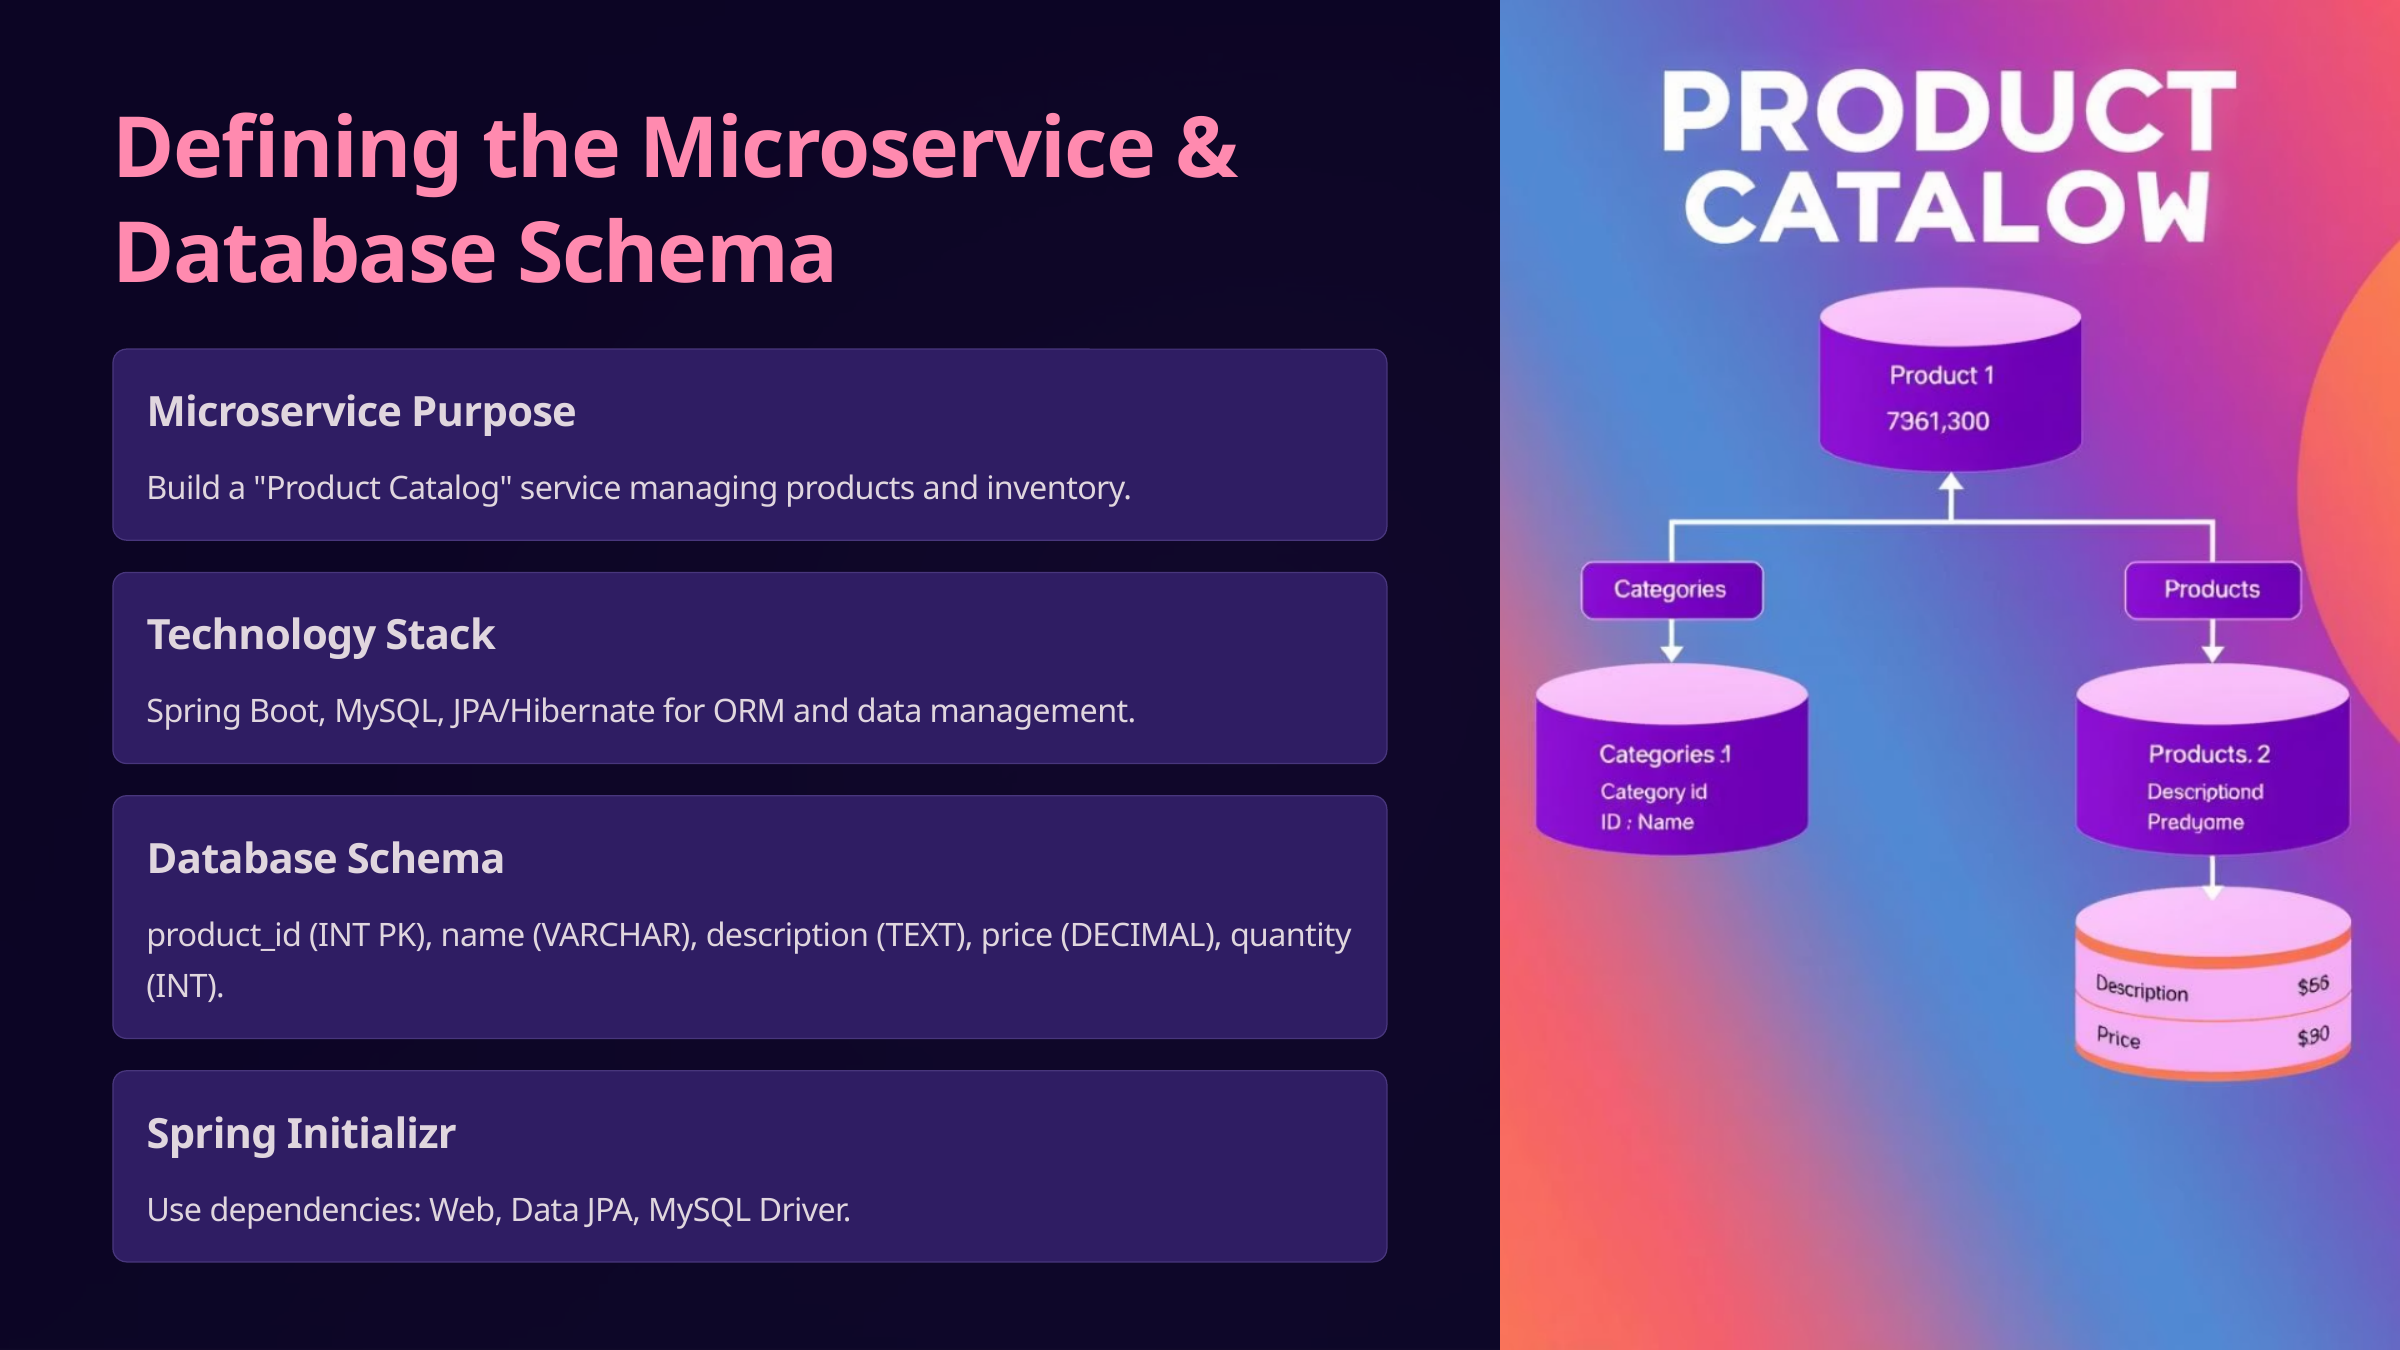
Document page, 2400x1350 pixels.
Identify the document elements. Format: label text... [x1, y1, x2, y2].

text_box [112, 572, 1387, 764]
text_box Spring Boot, MySQL, JPA/Hibernate for ORM and data management. [146, 678, 1354, 730]
picture [1499, 0, 2400, 1350]
text_box Microservice Purpose [146, 382, 571, 436]
text_box Technology Stack [146, 606, 571, 659]
text_box Build a "Product Catalog" service managing products and inventory. [146, 454, 1354, 507]
text_box Defining the Microservice & Database Schema [112, 88, 1387, 301]
text_box [112, 795, 1387, 1039]
text_box Database Schema [146, 829, 571, 883]
text_box Use dependencies: Web, Data JPA, MySQL Driver. [146, 1176, 1354, 1229]
text_box [112, 1070, 1387, 1262]
text_box Spring Initializr [146, 1104, 571, 1158]
text_box product_id (INT PK), name (VARCHAR), description (TEXT), price (DECIMAL), quantity (INT). [146, 901, 1354, 1005]
text_box [112, 349, 1387, 541]
